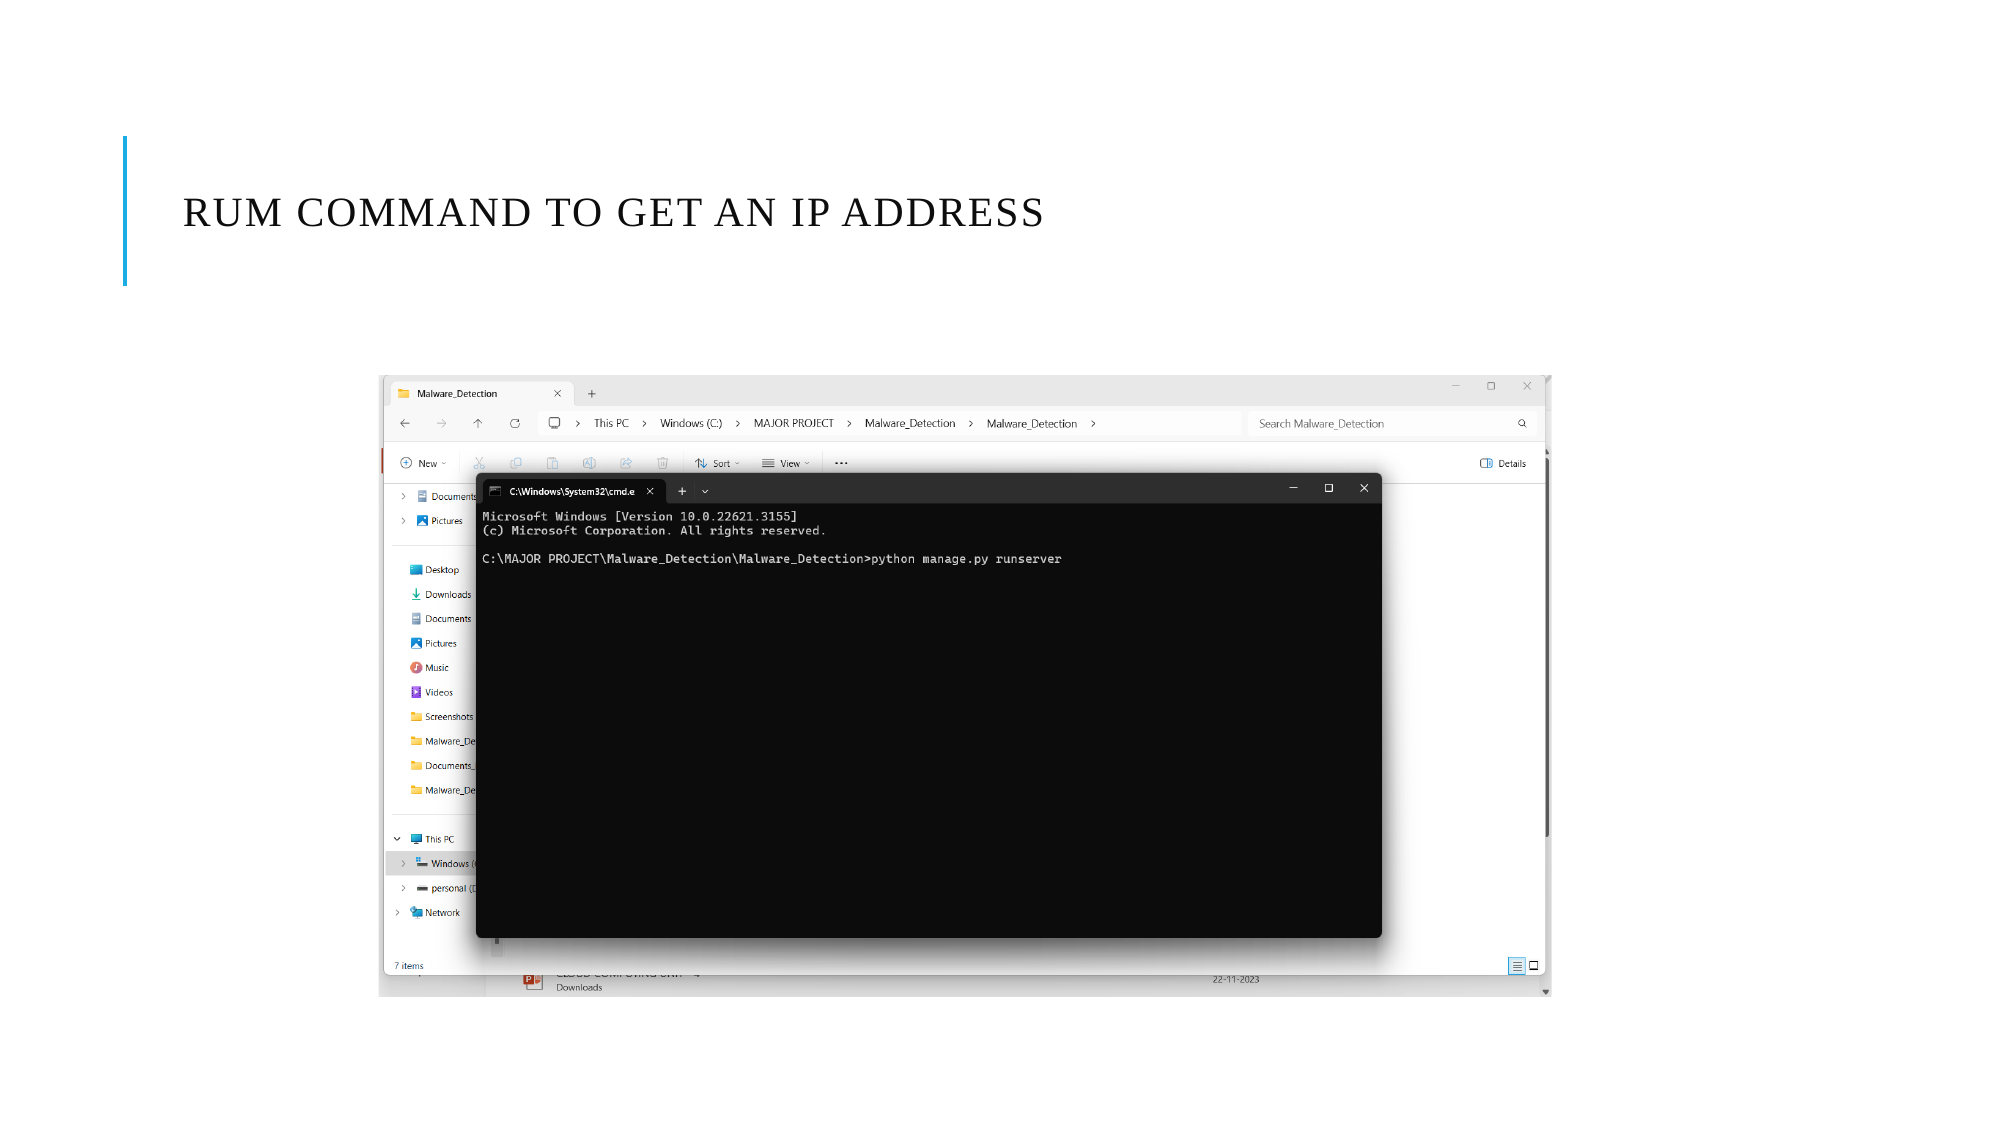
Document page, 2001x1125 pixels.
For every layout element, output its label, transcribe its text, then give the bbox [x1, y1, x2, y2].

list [378, 374, 1552, 997]
title Rum command to get an ip address [168, 162, 1763, 268]
